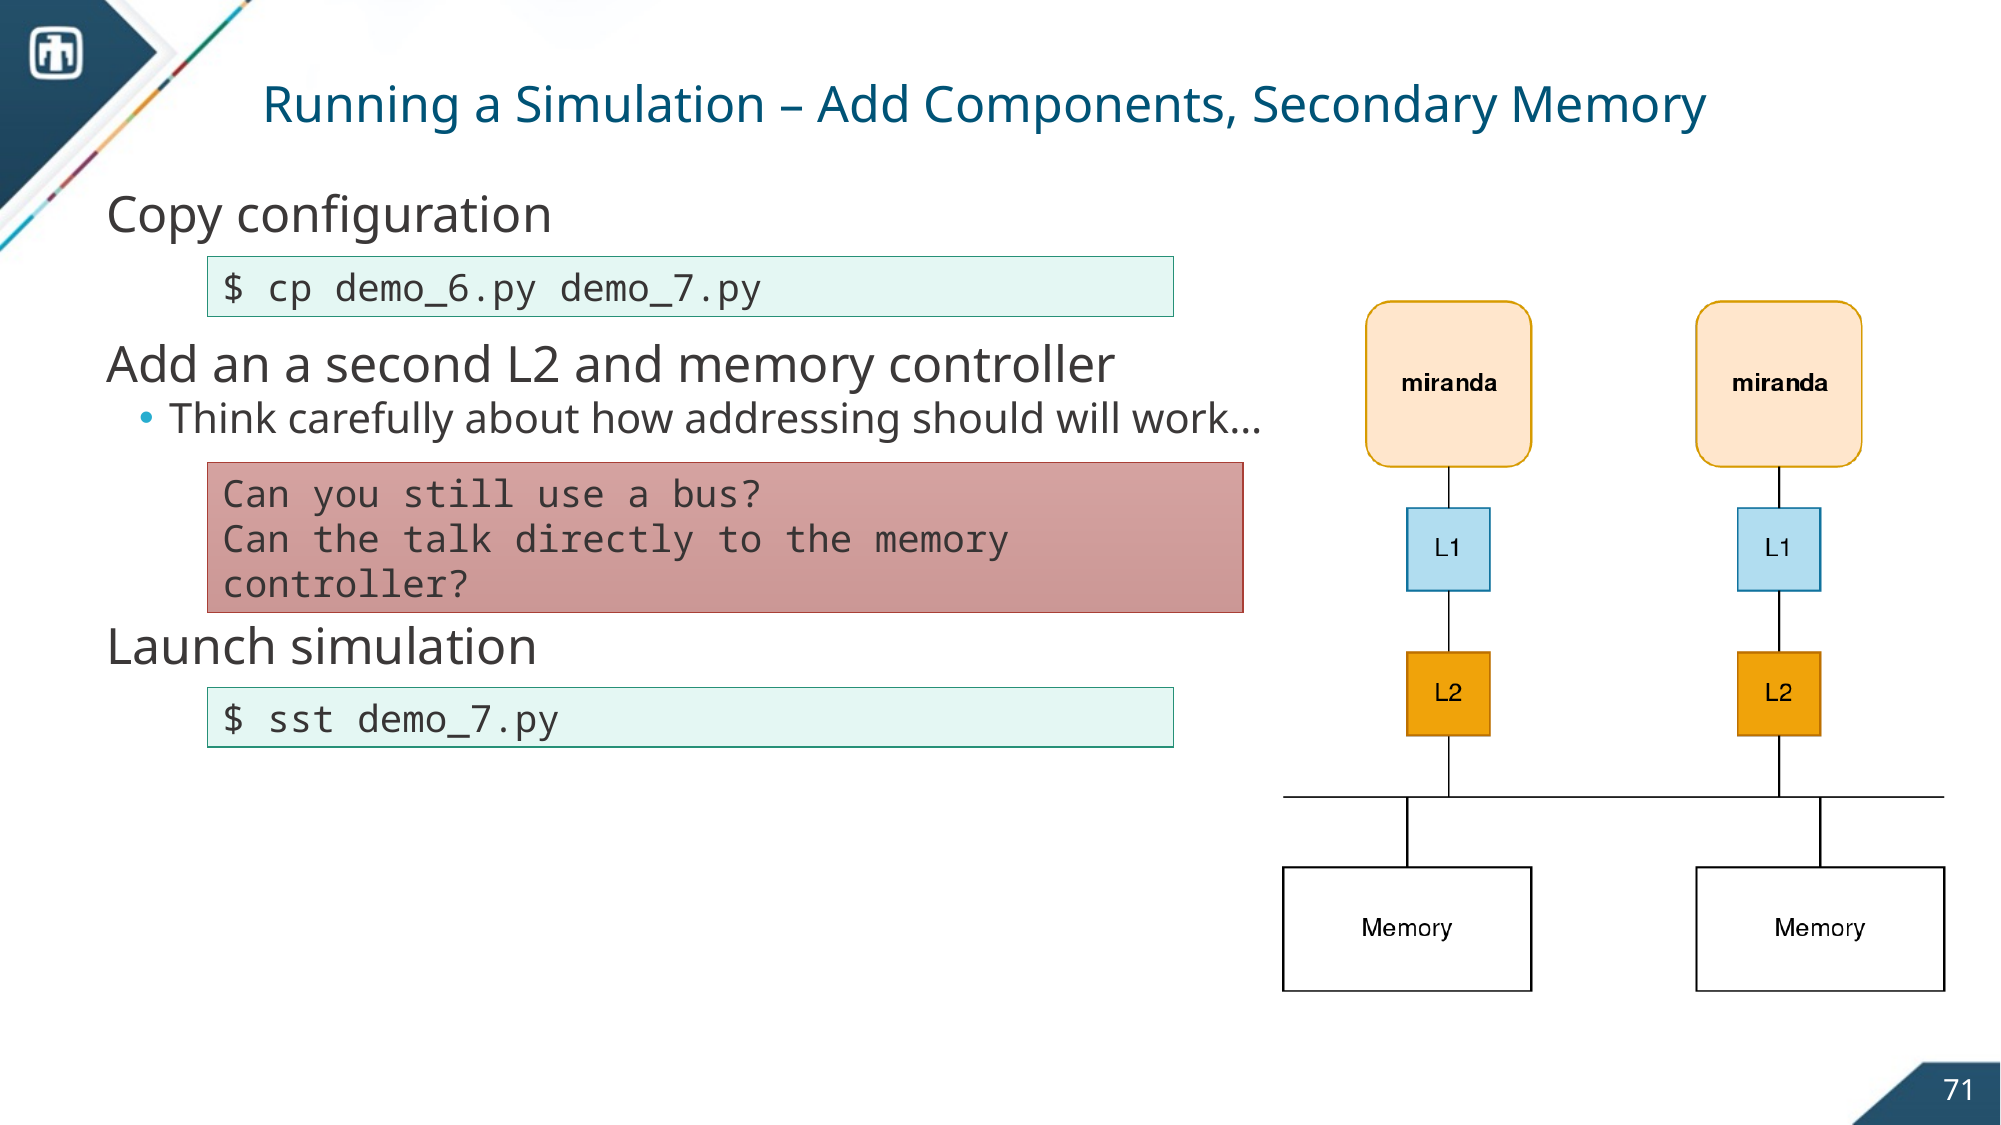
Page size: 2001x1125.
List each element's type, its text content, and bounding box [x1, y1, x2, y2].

text_box $ sst demo_7.py [207, 687, 1174, 748]
slide_number 71 [1919, 1061, 2000, 1122]
list Copy configuration Add an a second L2 and memory controller Think carefully about how addressing should will work… Launch simulation [106, 182, 1919, 988]
picture [0, 0, 2001, 1125]
text_box $ cp demo_6.py demo_7.py [207, 256, 1174, 317]
text_box Can you still use a bus? Can the talk directly to the memory controller? [207, 462, 1244, 613]
title Running a Simulation – Add Components, Secondary Memory [262, 42, 1919, 170]
